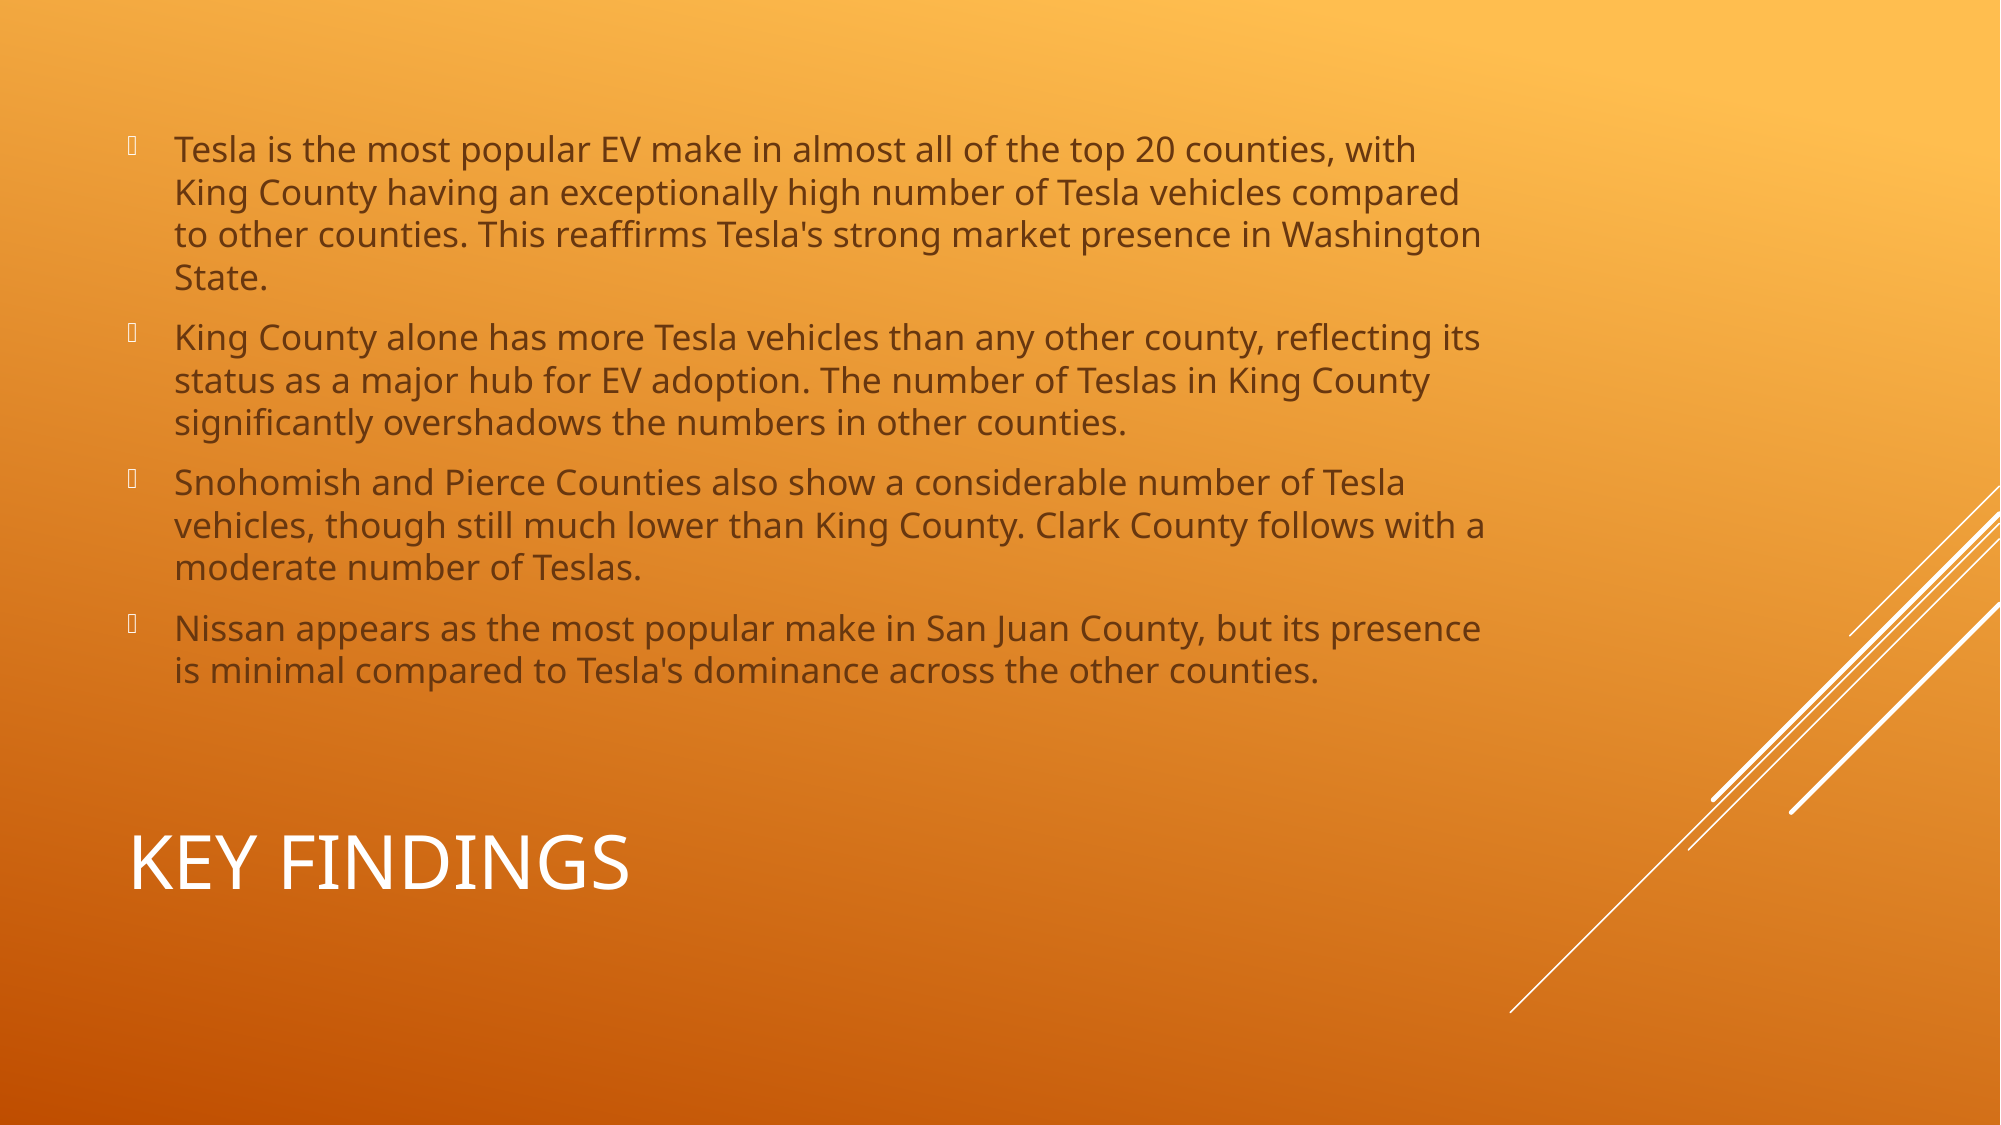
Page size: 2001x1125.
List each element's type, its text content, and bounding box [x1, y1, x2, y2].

list Tesla is the most popular EV make in almost all of the top 20 counties, with King County having an exceptionally high number of Tesla vehicles compared to other counties. This reaffirms Tesla's strong market presence in Washington State. King County alone has more Tesla vehicles than any other county, reflecting its status as a major hub for EV adoption. The number of Teslas in King County significantly overshadows the numbers in other counties. Snohomish and Pierce Counties also show a considerable number of Tesla vehicles, though still much lower than King County. Clark County follows with a moderate number of Teslas. Nissan appears as the most popular make in San Juan County, but its presence is minimal compared to Tesla's dominance across the other counties. [112, 112, 1513, 706]
title KEY FINDINGS [112, 736, 1513, 984]
